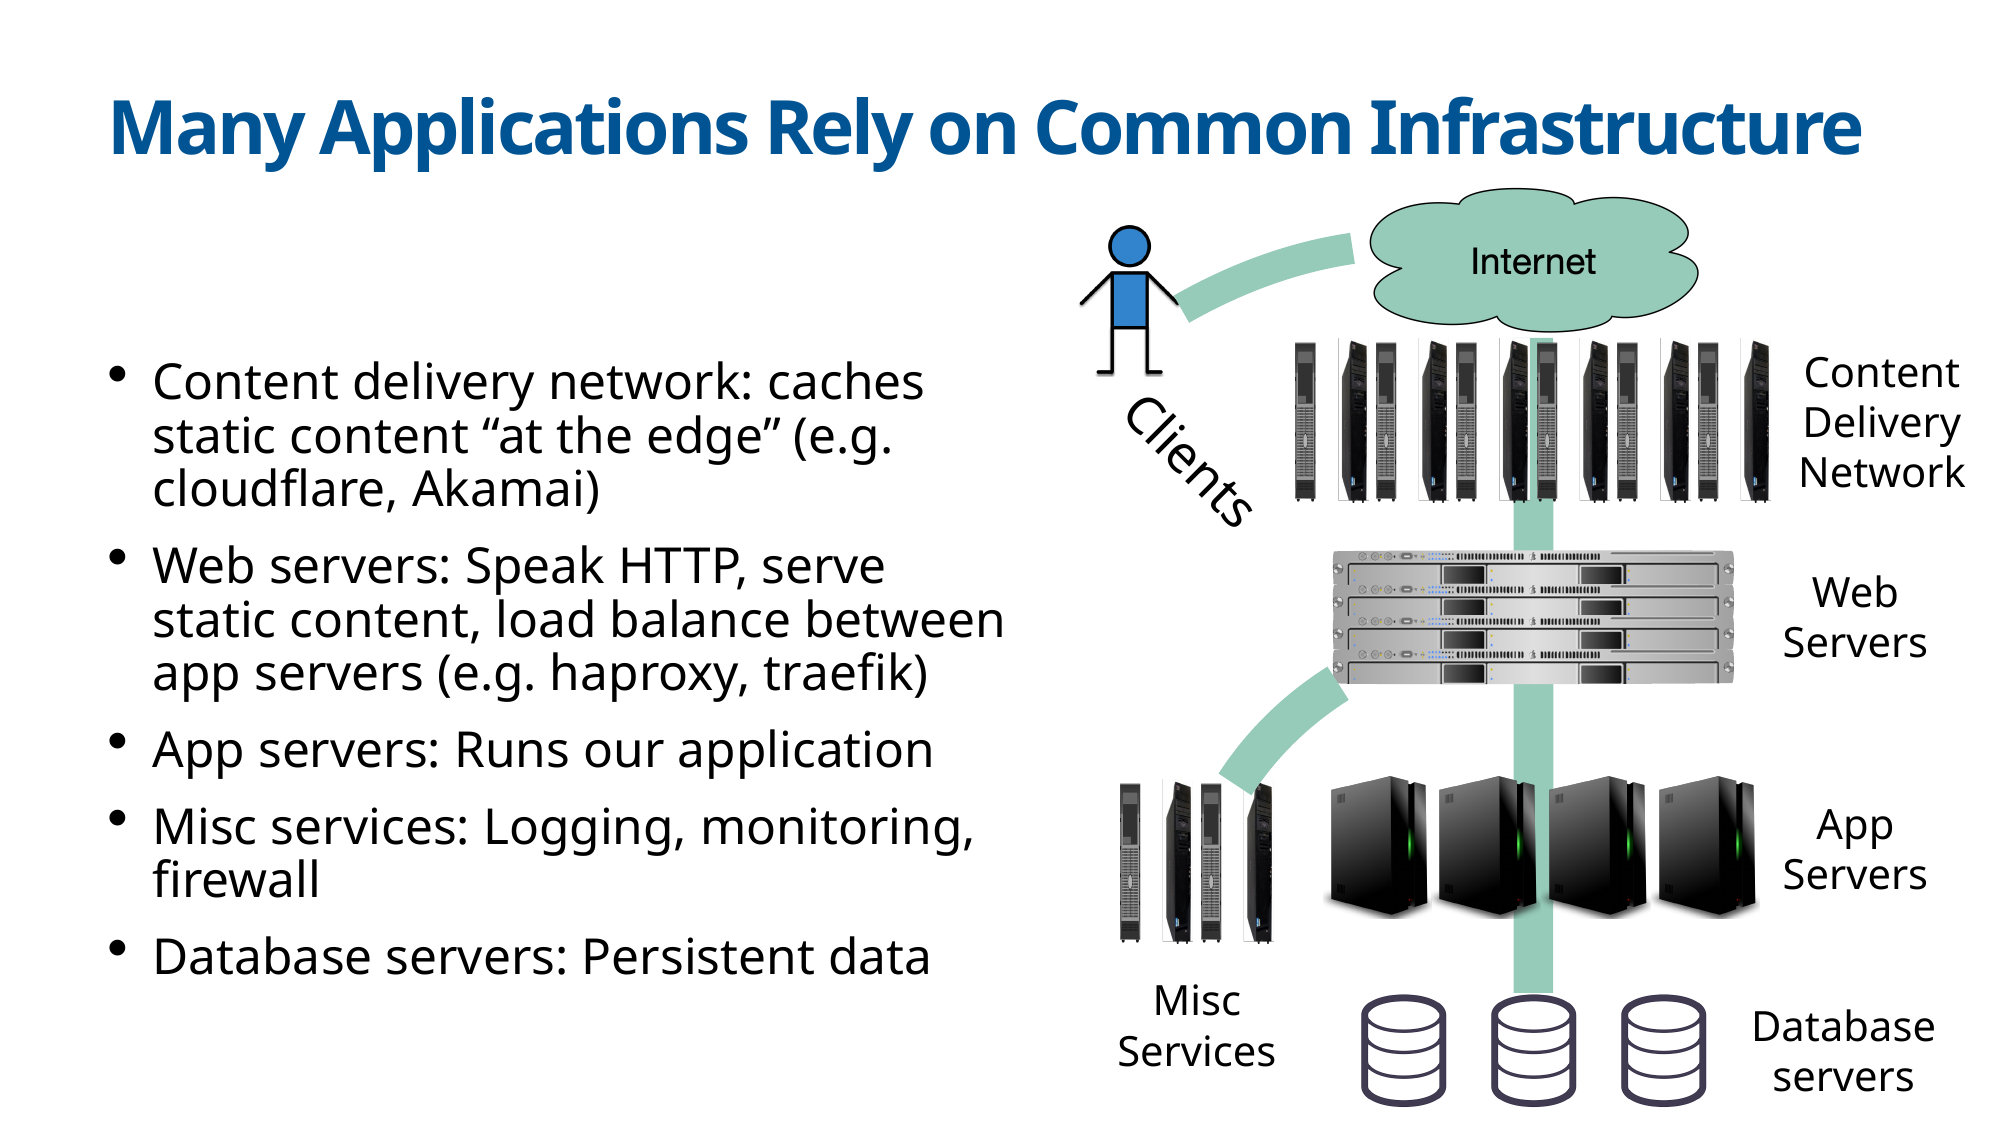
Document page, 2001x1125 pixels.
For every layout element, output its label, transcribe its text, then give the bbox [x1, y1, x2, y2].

title Many Applications Rely on Common Infrastructure [98, 87, 1902, 207]
picture [1352, 182, 1715, 339]
text_box Misc Services [1104, 968, 1290, 1081]
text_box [1332, 550, 1735, 685]
picture [1605, 992, 1721, 1108]
text_box App Servers [1762, 791, 1949, 904]
list Content delivery network: caches static content “at the edge” (e.g. cloudflare, Akamai) Web servers: Speak HTTP, serve static content, load balance between app servers (e.g. haproxy, traefik) App servers: Runs our application Misc services: Logging, monitoring, firewall Database servers: Persistent data [98, 347, 1028, 1027]
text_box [1120, 779, 1274, 944]
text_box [1295, 338, 1772, 503]
picture [1346, 992, 1462, 1108]
text_box Content Delivery Network [1789, 339, 1975, 502]
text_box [1323, 776, 1761, 919]
picture [1476, 992, 1591, 1108]
text_box [1238, 685, 1337, 779]
text_box [1245, 248, 1352, 287]
text_box Database servers [1738, 994, 1949, 1106]
text_box Web Servers [1762, 560, 1949, 672]
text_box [1077, 224, 1245, 512]
